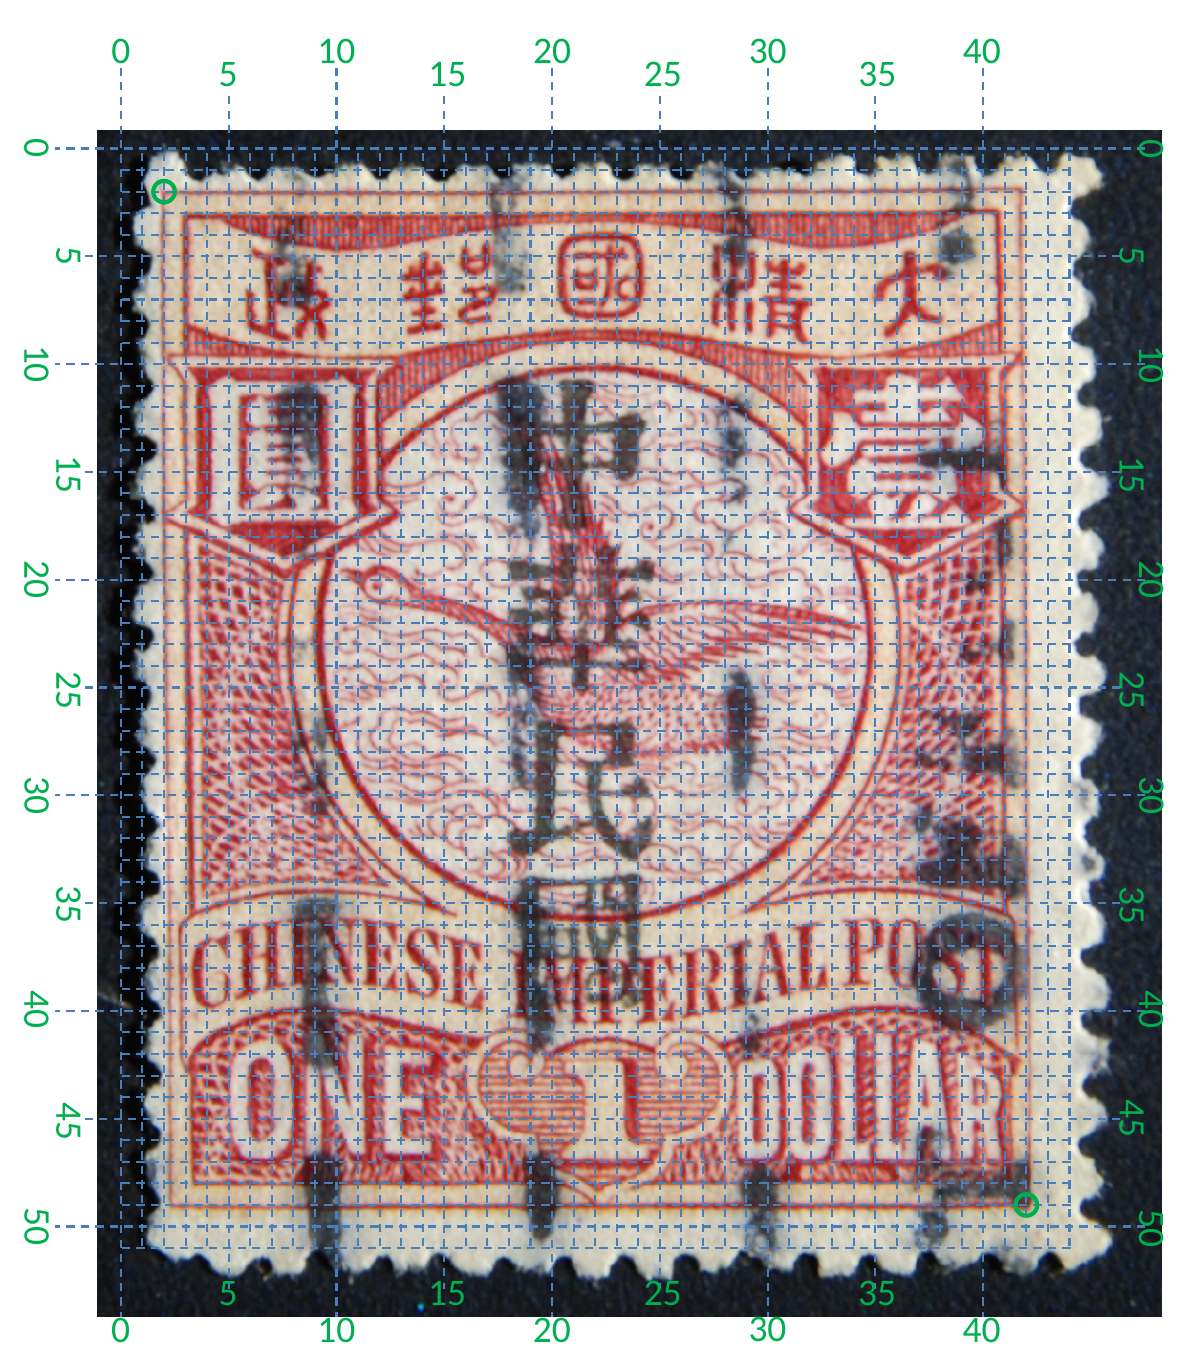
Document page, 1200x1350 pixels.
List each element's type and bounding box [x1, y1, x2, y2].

text_box [16, 18, 1185, 1350]
